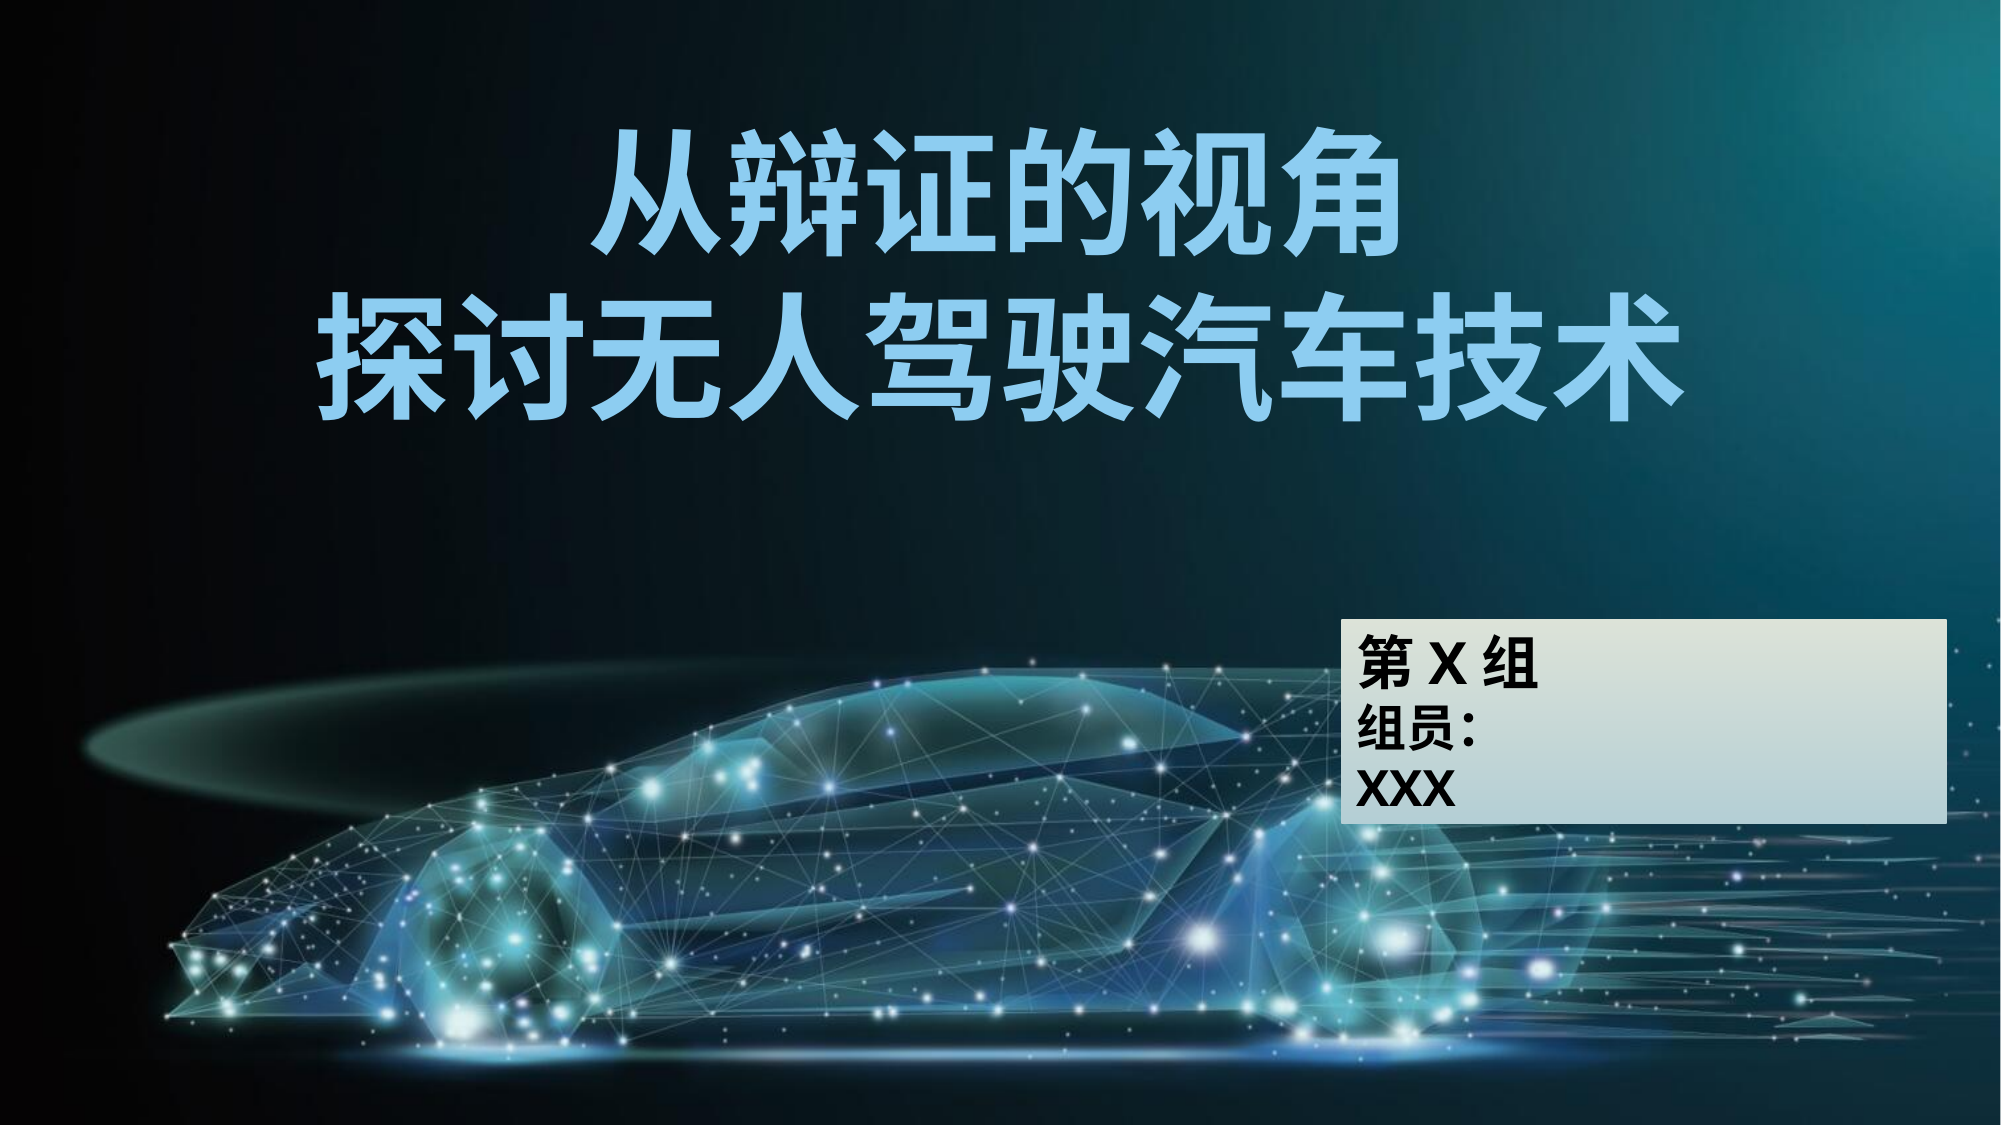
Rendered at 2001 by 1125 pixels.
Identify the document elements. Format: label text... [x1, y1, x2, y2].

text_box 从辩证的视角 探讨无人驾驶汽车技术 [118, 99, 1882, 445]
text_box 第X组 组员： XXX [1341, 619, 1947, 824]
picture [0, 0, 2001, 1125]
picture [1986, 662, 1992, 669]
picture [1954, 645, 1965, 654]
